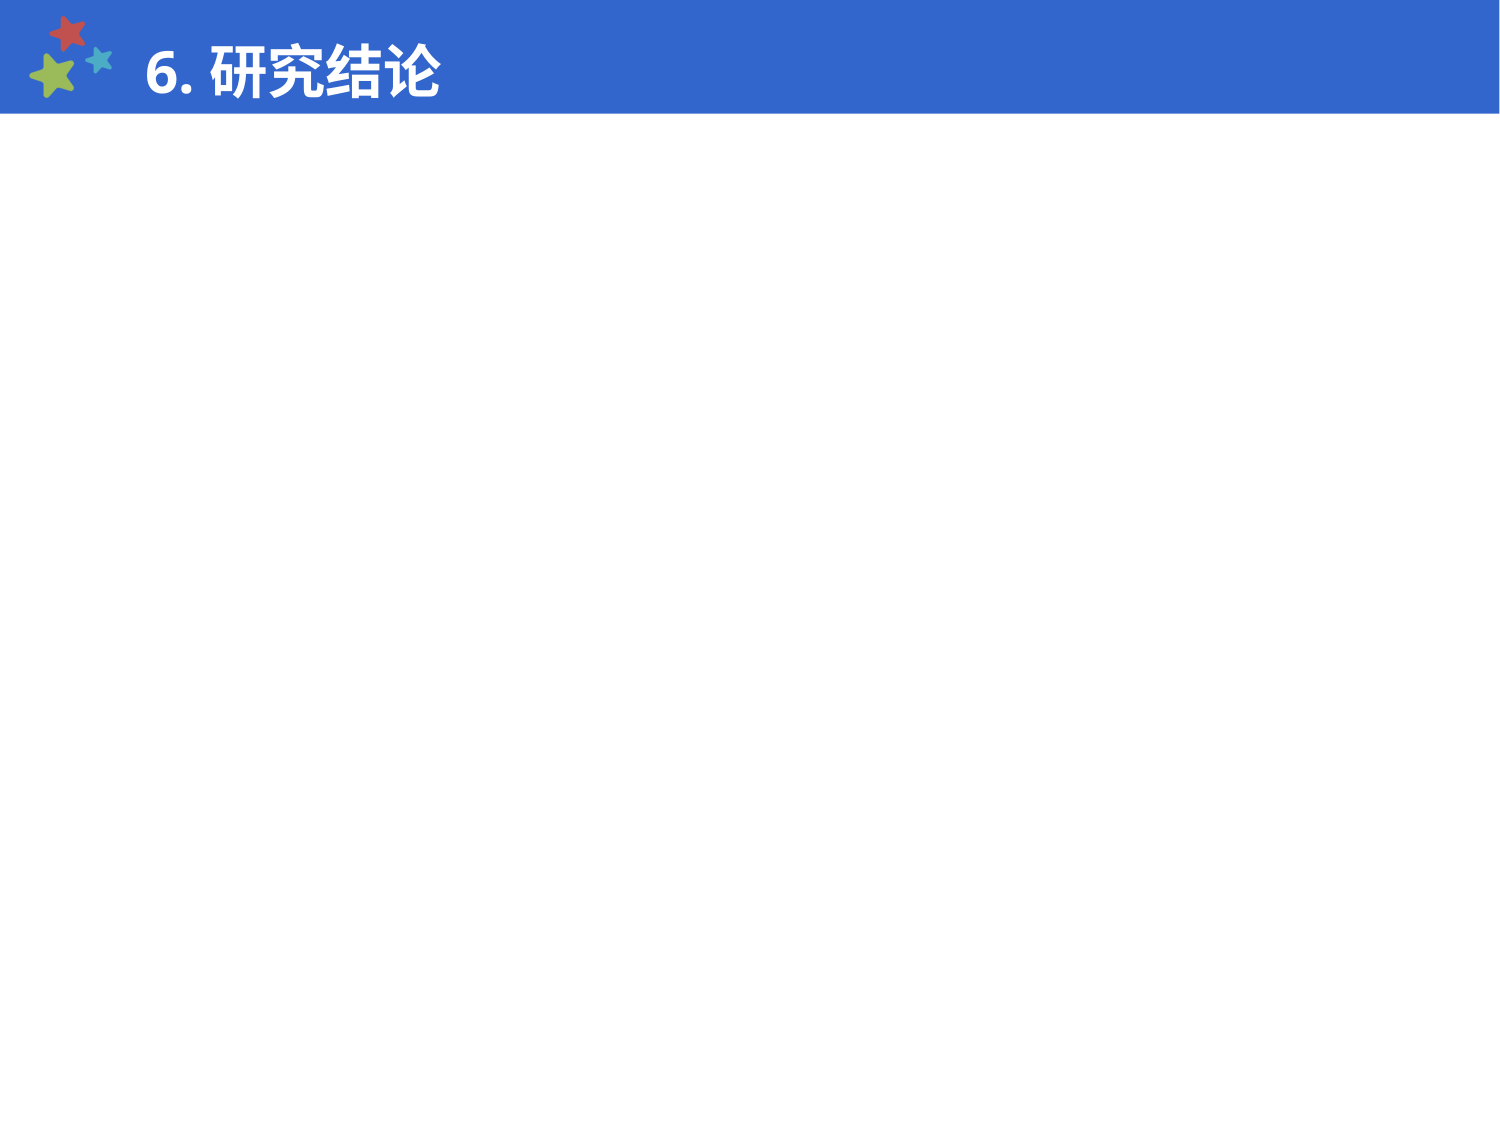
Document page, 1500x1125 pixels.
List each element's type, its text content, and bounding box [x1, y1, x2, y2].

text_box 6.研究结论 [127, 0, 1473, 113]
picture [17, 4, 124, 110]
